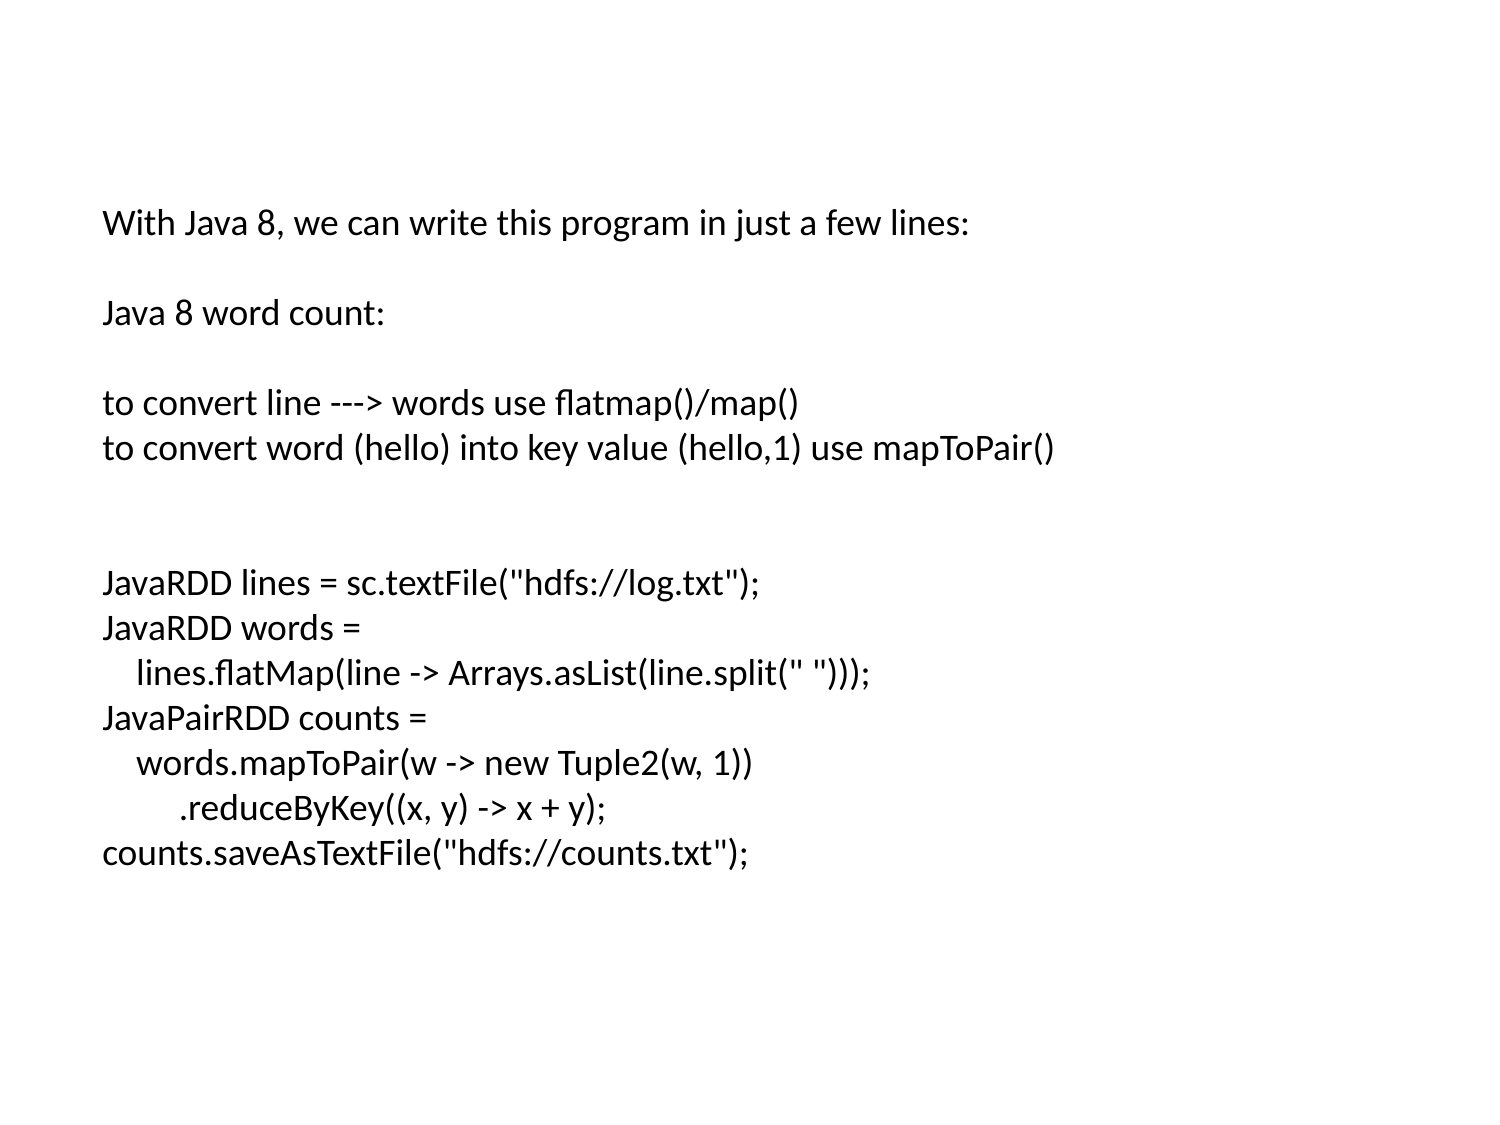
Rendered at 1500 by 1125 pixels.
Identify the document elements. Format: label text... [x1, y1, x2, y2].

text_box With Java 8, we can write this program in just a few lines: Java 8 word count: to convert line ---> words use flatmap()/map() to convert word (hello) into key value (hello,1) use mapToPair() JavaRDD lines = sc.textFile("hdfs://log.txt"); JavaRDD words = lines.flatMap(line -> Arrays.asList(line.split(" "))); JavaPairRDD counts = words.mapToPair(w -> new Tuple2(w, 1)) .reduceByKey((x, y) -> x + y); counts.saveAsTextFile("hdfs://counts.txt"); [87, 100, 1425, 881]
